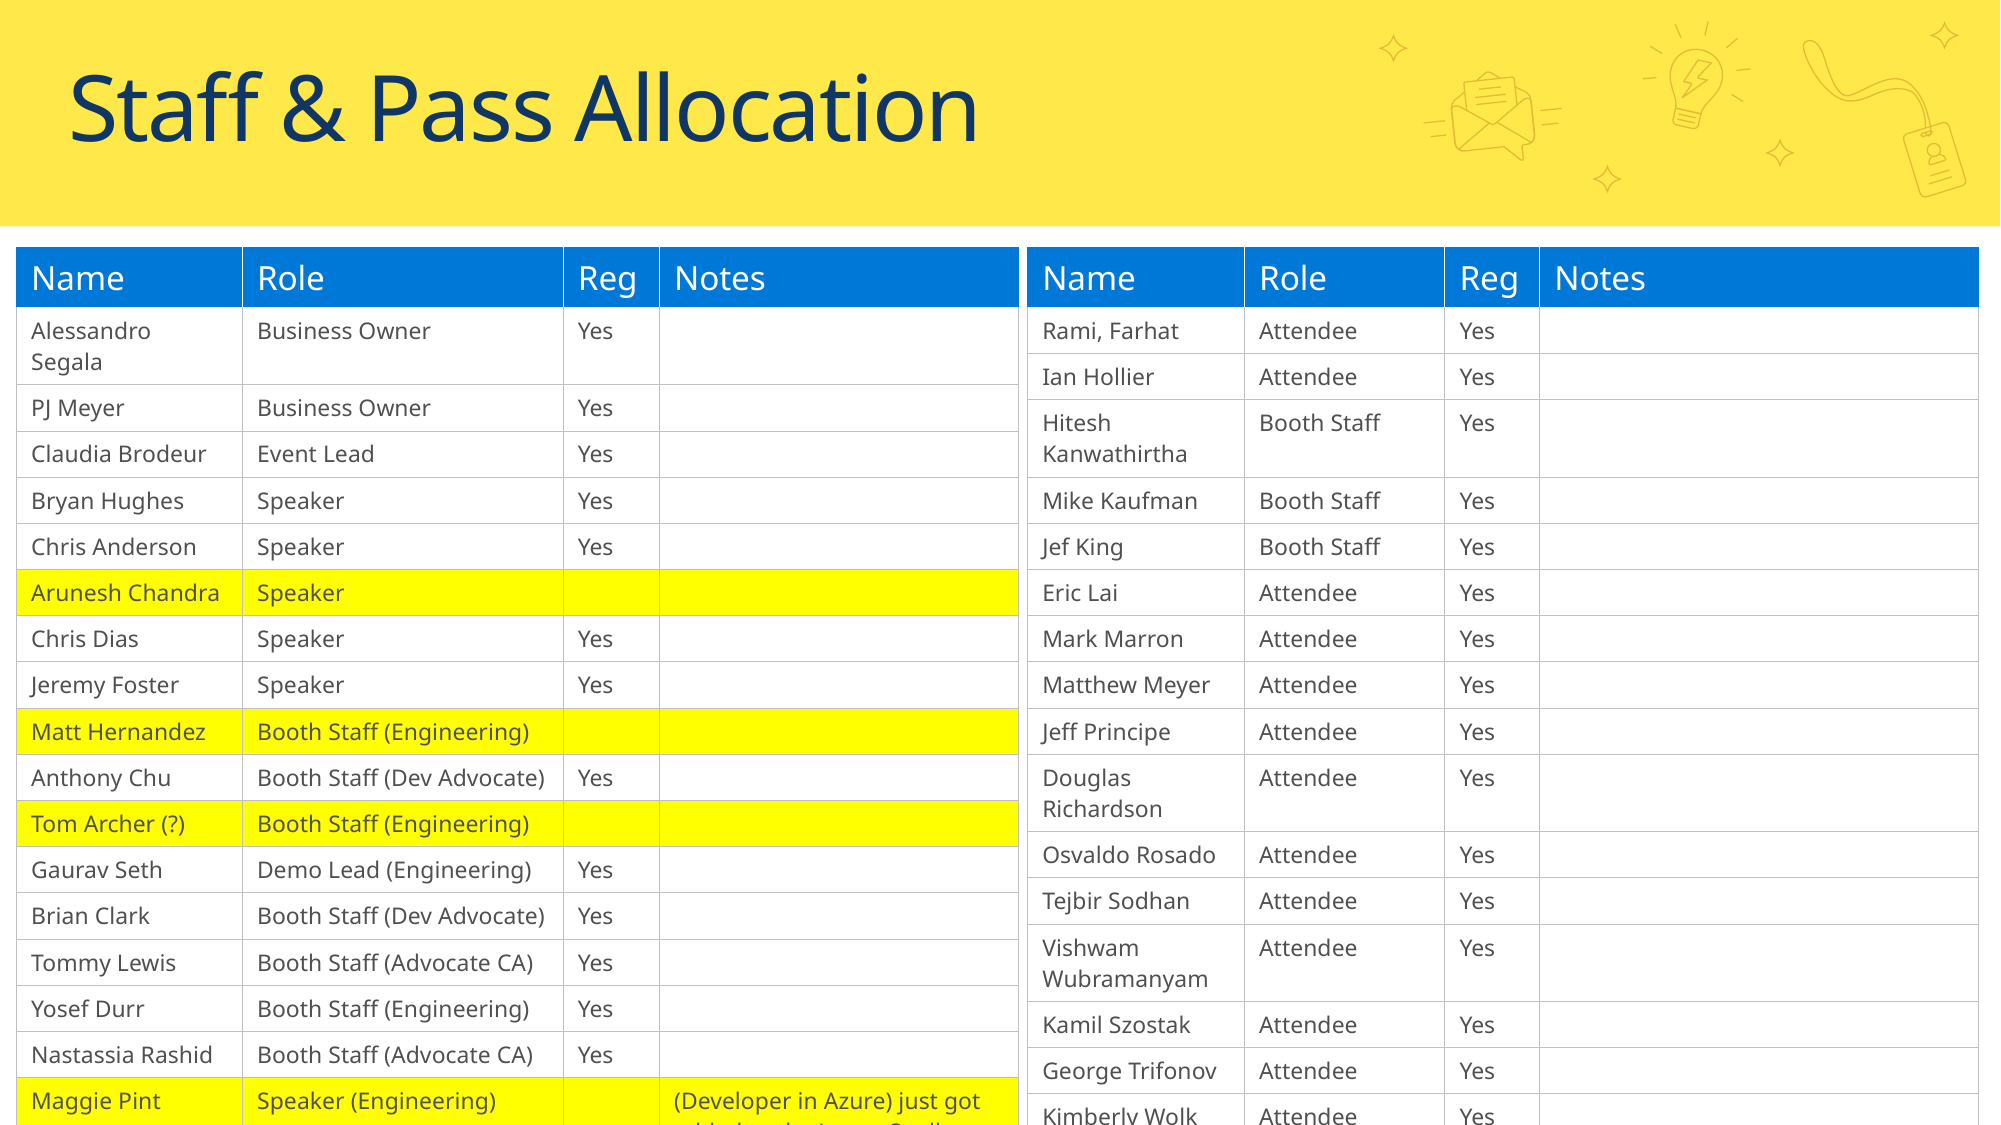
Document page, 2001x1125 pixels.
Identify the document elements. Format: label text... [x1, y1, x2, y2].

table_cell [660, 893, 1018, 939]
table_cell Yes [1445, 524, 1539, 569]
table_cell Tom Archer (?) [17, 801, 242, 846]
table_cell [1540, 1002, 1978, 1047]
table_cell [660, 478, 1018, 523]
table_cell Demo Lead (Engineering) [243, 847, 563, 892]
table_cell Attendee [1245, 709, 1444, 754]
table_cell [1540, 354, 1978, 399]
table_cell Attendee [1245, 1094, 1444, 1125]
table_cell Attendee [1245, 1048, 1444, 1093]
table_cell Attendee [1245, 925, 1444, 1001]
table_cell Yes [1445, 1094, 1539, 1125]
table_cell Ian Hollier [1028, 354, 1244, 399]
table_cell Osvaldo Rosado [1028, 832, 1244, 877]
table_cell Business Owner [243, 307, 563, 384]
table_cell Vishwam Wubramanyam [1028, 925, 1244, 1001]
table_cell Kimberly Wolk [1028, 1094, 1244, 1125]
table_cell Yes [1445, 925, 1539, 1001]
table_cell [1540, 1094, 1978, 1125]
table_cell Yes [1445, 354, 1539, 399]
table_cell Yes [1445, 1002, 1539, 1047]
table_cell Douglas Richardson [1028, 755, 1244, 831]
table_cell [564, 1078, 659, 1125]
table_cell Booth Staff (Advocate CA) [243, 1032, 563, 1077]
table_header Notes [660, 248, 1018, 307]
table_cell [660, 755, 1018, 800]
table_cell [1540, 1048, 1978, 1093]
table_cell Nastassia Rashid [17, 1032, 242, 1077]
table_cell [1540, 755, 1978, 831]
table_cell Yes [1445, 616, 1539, 661]
table_cell Gaurav Seth [17, 847, 242, 892]
table_cell Yes [1445, 1048, 1539, 1093]
table_cell Mark Marron [1028, 616, 1244, 661]
table_cell Jef King [1028, 524, 1244, 569]
table_cell Yes [564, 616, 659, 661]
table_cell Speaker [243, 478, 563, 523]
table_cell Booth Staff [1245, 400, 1444, 477]
table_cell Yes [564, 307, 659, 384]
table_cell Eric Lai [1028, 570, 1244, 615]
table_cell Booth Staff (Advocate CA) [243, 940, 563, 985]
table_cell Yes [1445, 400, 1539, 477]
table_cell Speaker [243, 570, 563, 615]
table_cell Yes [564, 755, 659, 800]
table_cell [660, 1032, 1018, 1077]
table_cell [660, 662, 1018, 708]
table_cell [660, 616, 1018, 661]
table_cell [660, 524, 1018, 569]
table_cell [660, 847, 1018, 892]
table_cell [1540, 662, 1978, 708]
table_cell Matt Hernandez [17, 709, 242, 754]
table_cell Booth Staff [1245, 524, 1444, 569]
table_cell Yes [1445, 832, 1539, 877]
table_header Role [1245, 248, 1444, 307]
table_cell [1540, 709, 1978, 754]
table_cell Booth Staff (Engineering) [243, 801, 563, 846]
table_cell [660, 307, 1018, 384]
table_cell Yes [1445, 662, 1539, 708]
table_header Name [17, 248, 242, 307]
table_cell Yes [564, 524, 659, 569]
table_cell Yes [564, 478, 659, 523]
table_cell [1540, 478, 1978, 523]
table_cell Speaker [243, 524, 563, 569]
table_cell Attendee [1245, 878, 1444, 924]
table_cell [564, 570, 659, 615]
table_cell Yes [1445, 570, 1539, 615]
table_cell [564, 709, 659, 754]
table_cell [564, 801, 659, 846]
table_cell Jeff Principe [1028, 709, 1244, 754]
table_cell [660, 385, 1018, 431]
table_cell [1540, 524, 1978, 569]
table_cell George Trifonov [1028, 1048, 1244, 1093]
table_cell Yes [1445, 709, 1539, 754]
table_cell Claudia Brodeur [17, 432, 242, 477]
table_cell Yes [1445, 478, 1539, 523]
table_cell Yes [564, 893, 659, 939]
table_cell Chris Dias [17, 616, 242, 661]
table_cell Bryan Hughes [17, 478, 242, 523]
table_header Reg [564, 248, 659, 307]
table_cell Yes [564, 847, 659, 892]
table_header Name [1028, 248, 1244, 307]
table_cell Tejbir Sodhan [1028, 878, 1244, 924]
table_cell Booth Staff (Dev Advocate) [243, 893, 563, 939]
table_cell [1540, 570, 1978, 615]
table_cell Tommy Lewis [17, 940, 242, 985]
table_cell [1540, 307, 1978, 353]
table_cell Attendee [1245, 755, 1444, 831]
table_cell Rami, Farhat [1028, 307, 1244, 353]
table_cell Arunesh Chandra [17, 570, 242, 615]
table_header Reg [1445, 248, 1539, 307]
table_cell Kamil Szostak [1028, 1002, 1244, 1047]
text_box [0, 0, 2000, 227]
table_cell Business Owner [243, 385, 563, 431]
table_cell Attendee [1245, 570, 1444, 615]
table_cell Yes [1445, 307, 1539, 353]
table_cell [1540, 925, 1978, 1001]
table_cell [660, 709, 1018, 754]
table_cell [1540, 400, 1978, 477]
table_cell Yes [564, 432, 659, 477]
table_header Role [243, 248, 563, 307]
table_cell Yes [1445, 755, 1539, 831]
table_cell Attendee [1245, 832, 1444, 877]
table_cell Yes [564, 940, 659, 985]
table_cell Anthony Chu [17, 755, 242, 800]
table_cell Jeremy Foster [17, 662, 242, 708]
table_cell Yes [564, 662, 659, 708]
table_cell Attendee [1245, 616, 1444, 661]
table_cell Attendee [1245, 662, 1444, 708]
table_cell [1540, 616, 1978, 661]
table_cell Hitesh Kanwathirtha [1028, 400, 1244, 477]
table_cell (Developer in Azure) just got added to the James Snell panel – she wanted to make sure marketing was informed. [660, 1078, 1018, 1125]
table_cell Attendee [1245, 1002, 1444, 1047]
table_cell Booth Staff (Dev Advocate) [243, 755, 563, 800]
table_cell Brian Clark [17, 893, 242, 939]
table_cell Maggie Pint [17, 1078, 242, 1125]
table_cell [660, 801, 1018, 846]
table_cell Yes [1445, 878, 1539, 924]
table_cell Mike Kaufman [1028, 478, 1244, 523]
table_cell [660, 940, 1018, 985]
table_cell Booth Staff (Engineering) [243, 709, 563, 754]
table_cell Booth Staff [1245, 478, 1444, 523]
table_cell Matthew Meyer [1028, 662, 1244, 708]
table_cell Alessandro Segala [17, 307, 242, 384]
table_cell Chris Anderson [17, 524, 242, 569]
table_cell Yosef Durr [17, 986, 242, 1031]
table_cell Attendee [1245, 307, 1444, 353]
table_cell Speaker [243, 616, 563, 661]
table_cell Speaker [243, 662, 563, 708]
table_cell [1540, 878, 1978, 924]
table_cell Yes [564, 1032, 659, 1077]
table_header Notes [1540, 248, 1978, 307]
table_cell Attendee [1245, 354, 1444, 399]
table_cell Yes [564, 986, 659, 1031]
table_cell [660, 986, 1018, 1031]
table_cell Yes [564, 385, 659, 431]
table_cell PJ Meyer [17, 385, 242, 431]
table_cell Speaker (Engineering) [243, 1078, 563, 1125]
table_cell [1540, 832, 1978, 877]
table_cell Event Lead [243, 432, 563, 477]
table_cell [660, 570, 1018, 615]
table_cell Booth Staff (Engineering) [243, 986, 563, 1031]
table_cell [660, 432, 1018, 477]
